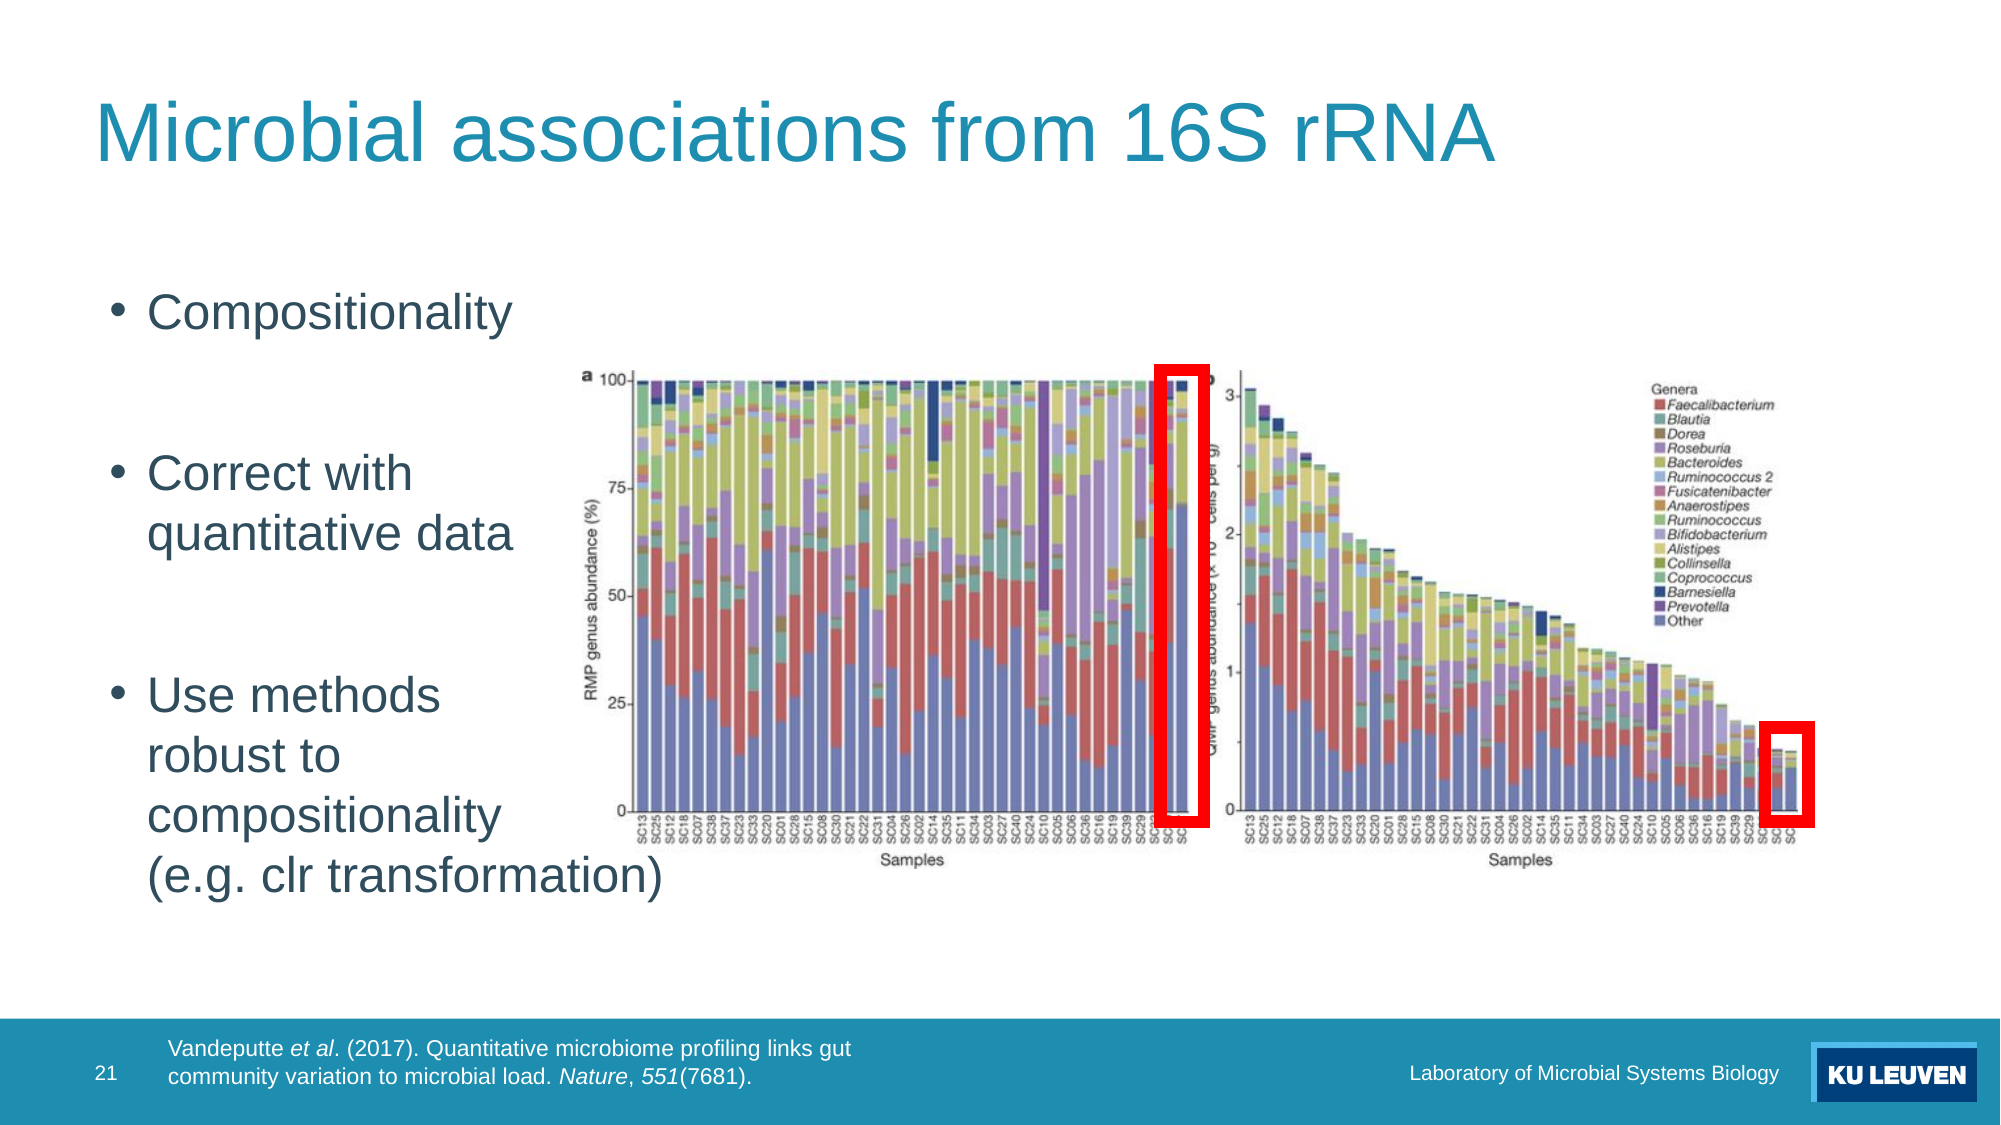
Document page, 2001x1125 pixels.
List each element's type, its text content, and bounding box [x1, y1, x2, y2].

footer Laboratory of Microbial Systems Biology [989, 1018, 1809, 1125]
text_box Vandeputte et al. (2017). Quantitative microbiome profiling links gut community variation to microbial load. Nature, 551(7681). [153, 1026, 977, 1097]
text_box Compositionality Correct with quantitative data Use methods robust to compositionality (e.g. clr transformation) [94, 271, 1906, 1004]
title Microbial associations from 16S rRNA [94, 33, 1906, 223]
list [582, 370, 1798, 869]
picture [1811, 1042, 1977, 1102]
slide_number 21 [94, 1018, 201, 1125]
